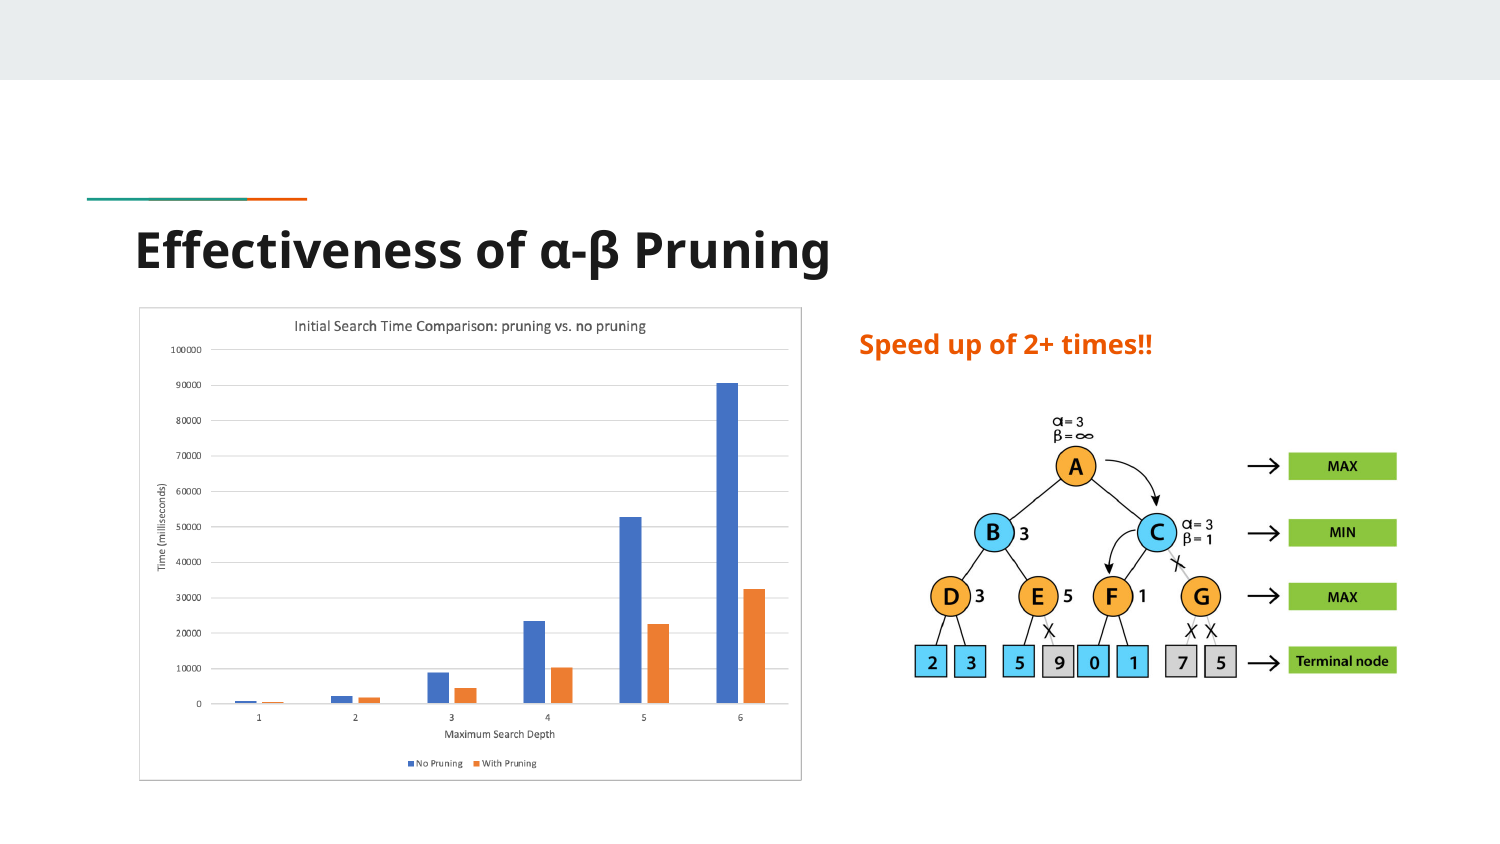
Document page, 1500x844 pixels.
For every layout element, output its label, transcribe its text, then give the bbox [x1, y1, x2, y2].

picture [895, 391, 1419, 697]
list Speed up of 2+ times!! [820, 307, 1272, 439]
picture [138, 307, 802, 781]
title Effectiveness of α-β Pruning [119, 203, 906, 308]
